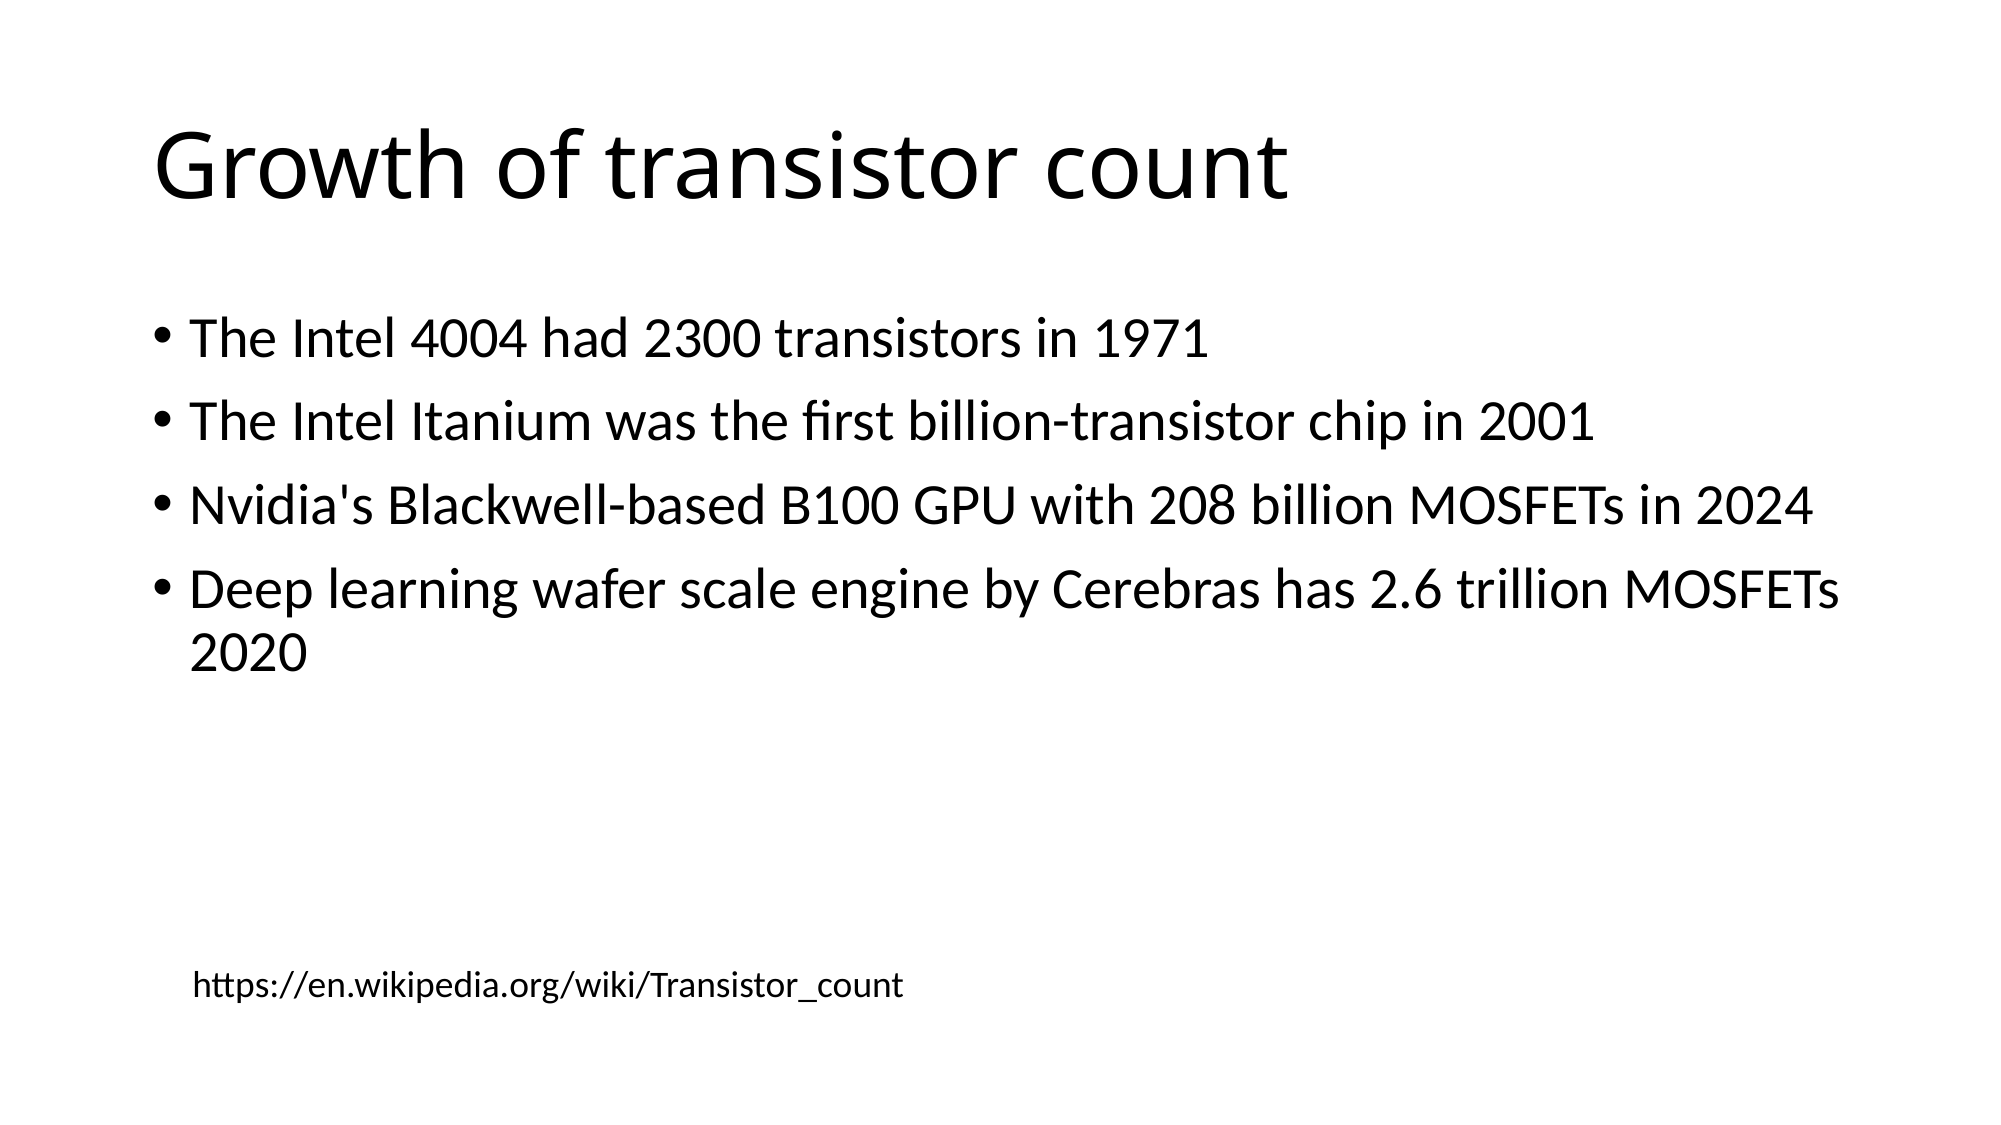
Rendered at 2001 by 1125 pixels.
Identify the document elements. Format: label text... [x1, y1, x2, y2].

text_box https://en.wikipedia.org/wiki/Transistor_count [177, 952, 1178, 1013]
list The Intel 4004 had 2300 transistors in 1971 The Intel Itanium was the first billion-transistor chip in 2001 Nvidia's Blackwell-based B100 GPU with 208 billion MOSFETs in 2024 Deep learning wafer scale engine by Cerebras has 2.6 trillion MOSFETs 2020 [137, 299, 1863, 1014]
title Growth of transistor count [137, 59, 1863, 278]
